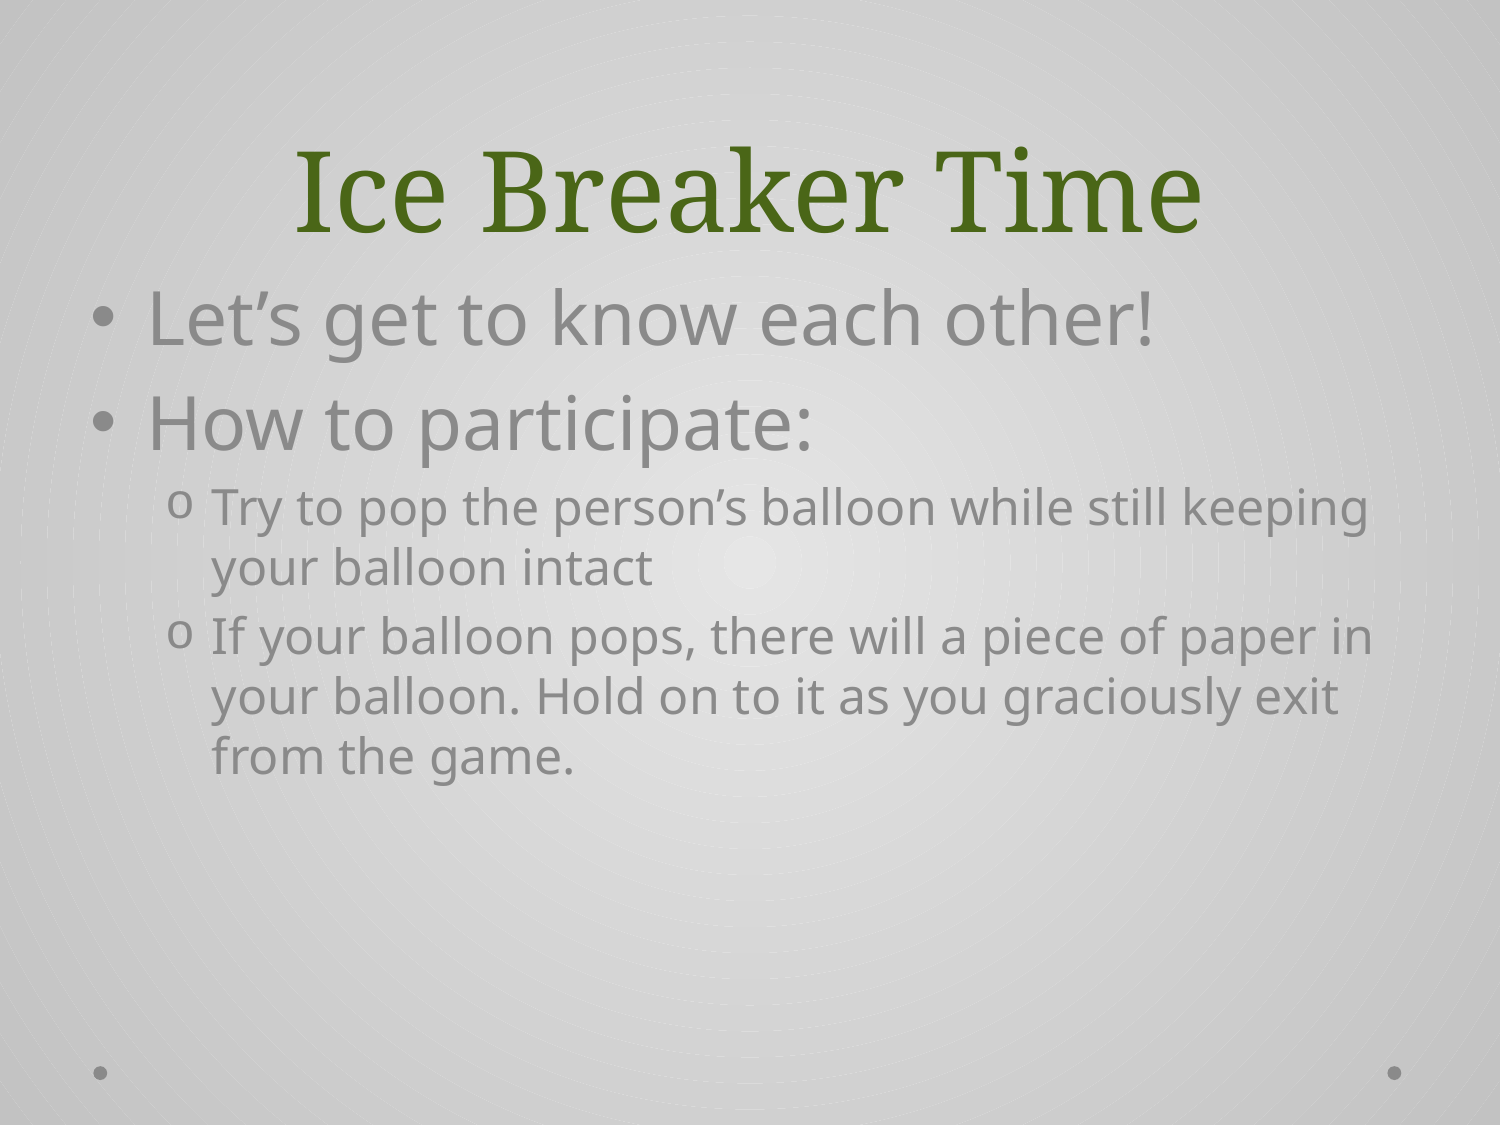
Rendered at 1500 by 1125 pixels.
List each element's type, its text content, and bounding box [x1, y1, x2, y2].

list Let’s get to know each other! How to participate: Try to pop the person’s balloon while still keeping your balloon intact If your balloon pops, there will a piece of paper in your balloon. Hold on to it as you graciously exit from the game. [75, 262, 1425, 1005]
title Ice Breaker Time [75, 0, 1425, 262]
